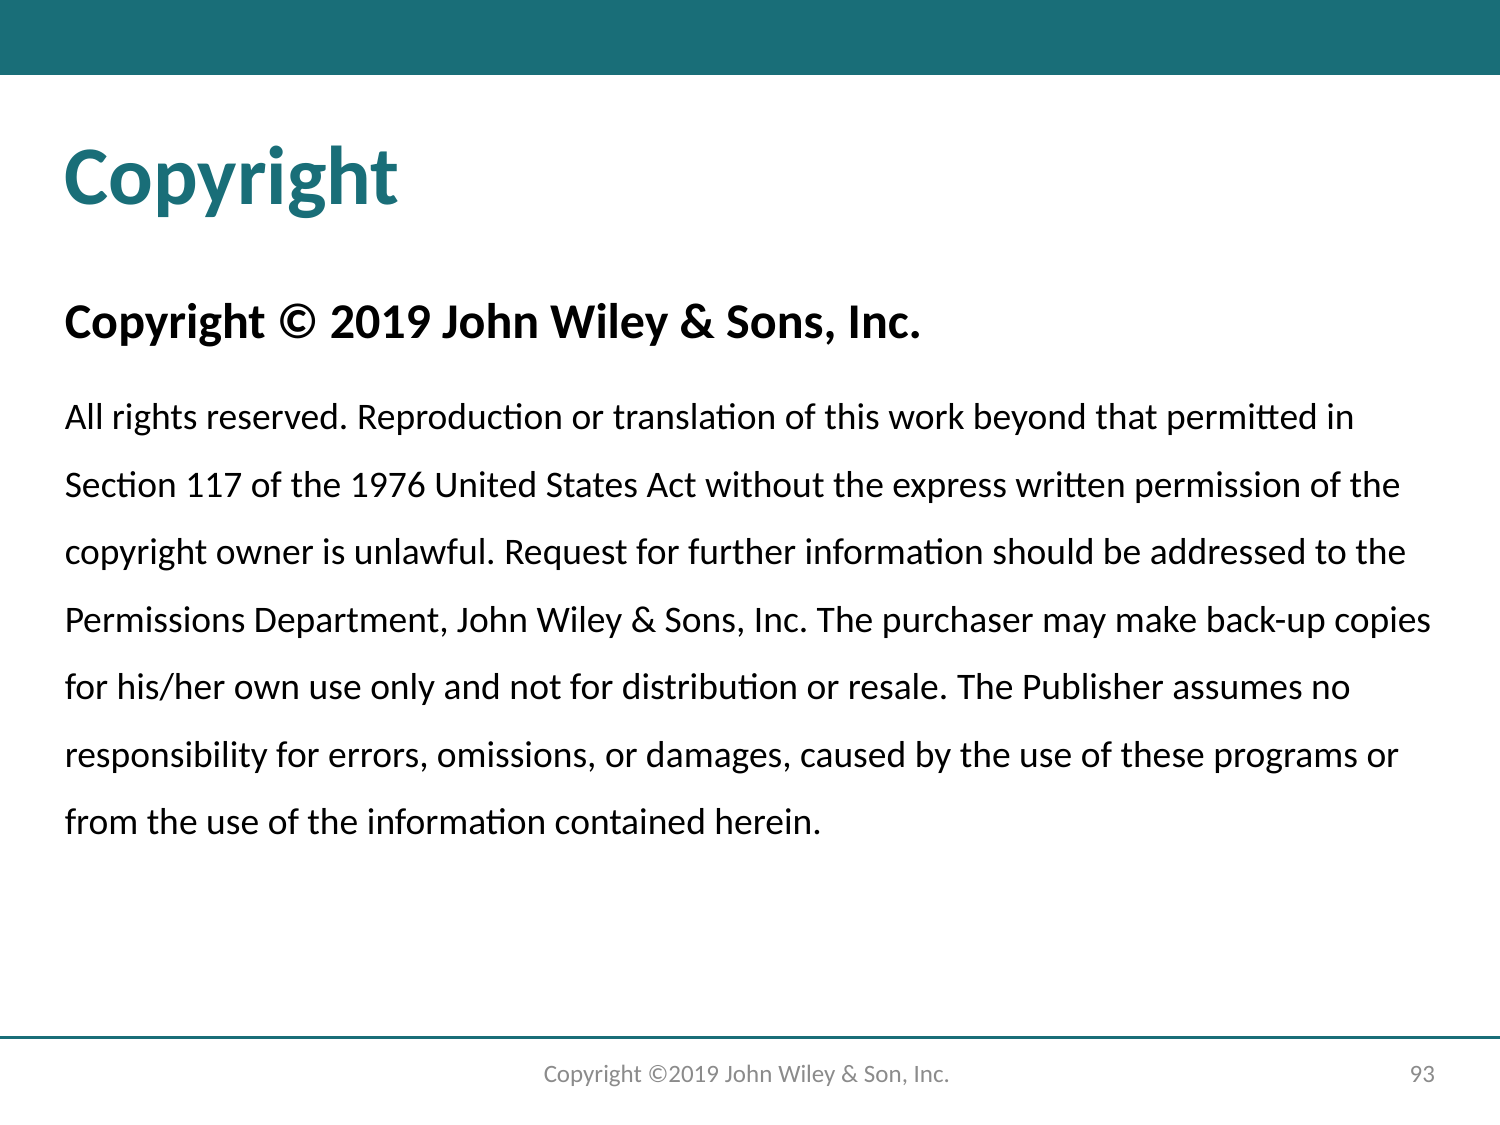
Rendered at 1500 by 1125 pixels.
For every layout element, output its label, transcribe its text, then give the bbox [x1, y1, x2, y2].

footer Copyright ©2019 John Wiley & Son, Inc. [496, 1042, 1004, 1103]
title Copyright [50, 125, 1450, 287]
slide_number 93 [1059, 1042, 1450, 1103]
list Copyright © 2019 John Wiley & Sons, Inc. All rights reserved. Reproduction or translation of this work beyond that permitted in Section 117 of the 1976 United States Act without the express written permission of the copyright owner is unlawful. Request for further information should be addressed to the Permissions Department, John Wiley & Sons, Inc. The purchaser may make back-up copies for his/her own use only and not for distribution or resale. The Publisher assumes no responsibility for errors, omissions, or damages, caused by the use of these programs or from the use of the information contained herein. [50, 287, 1450, 1043]
